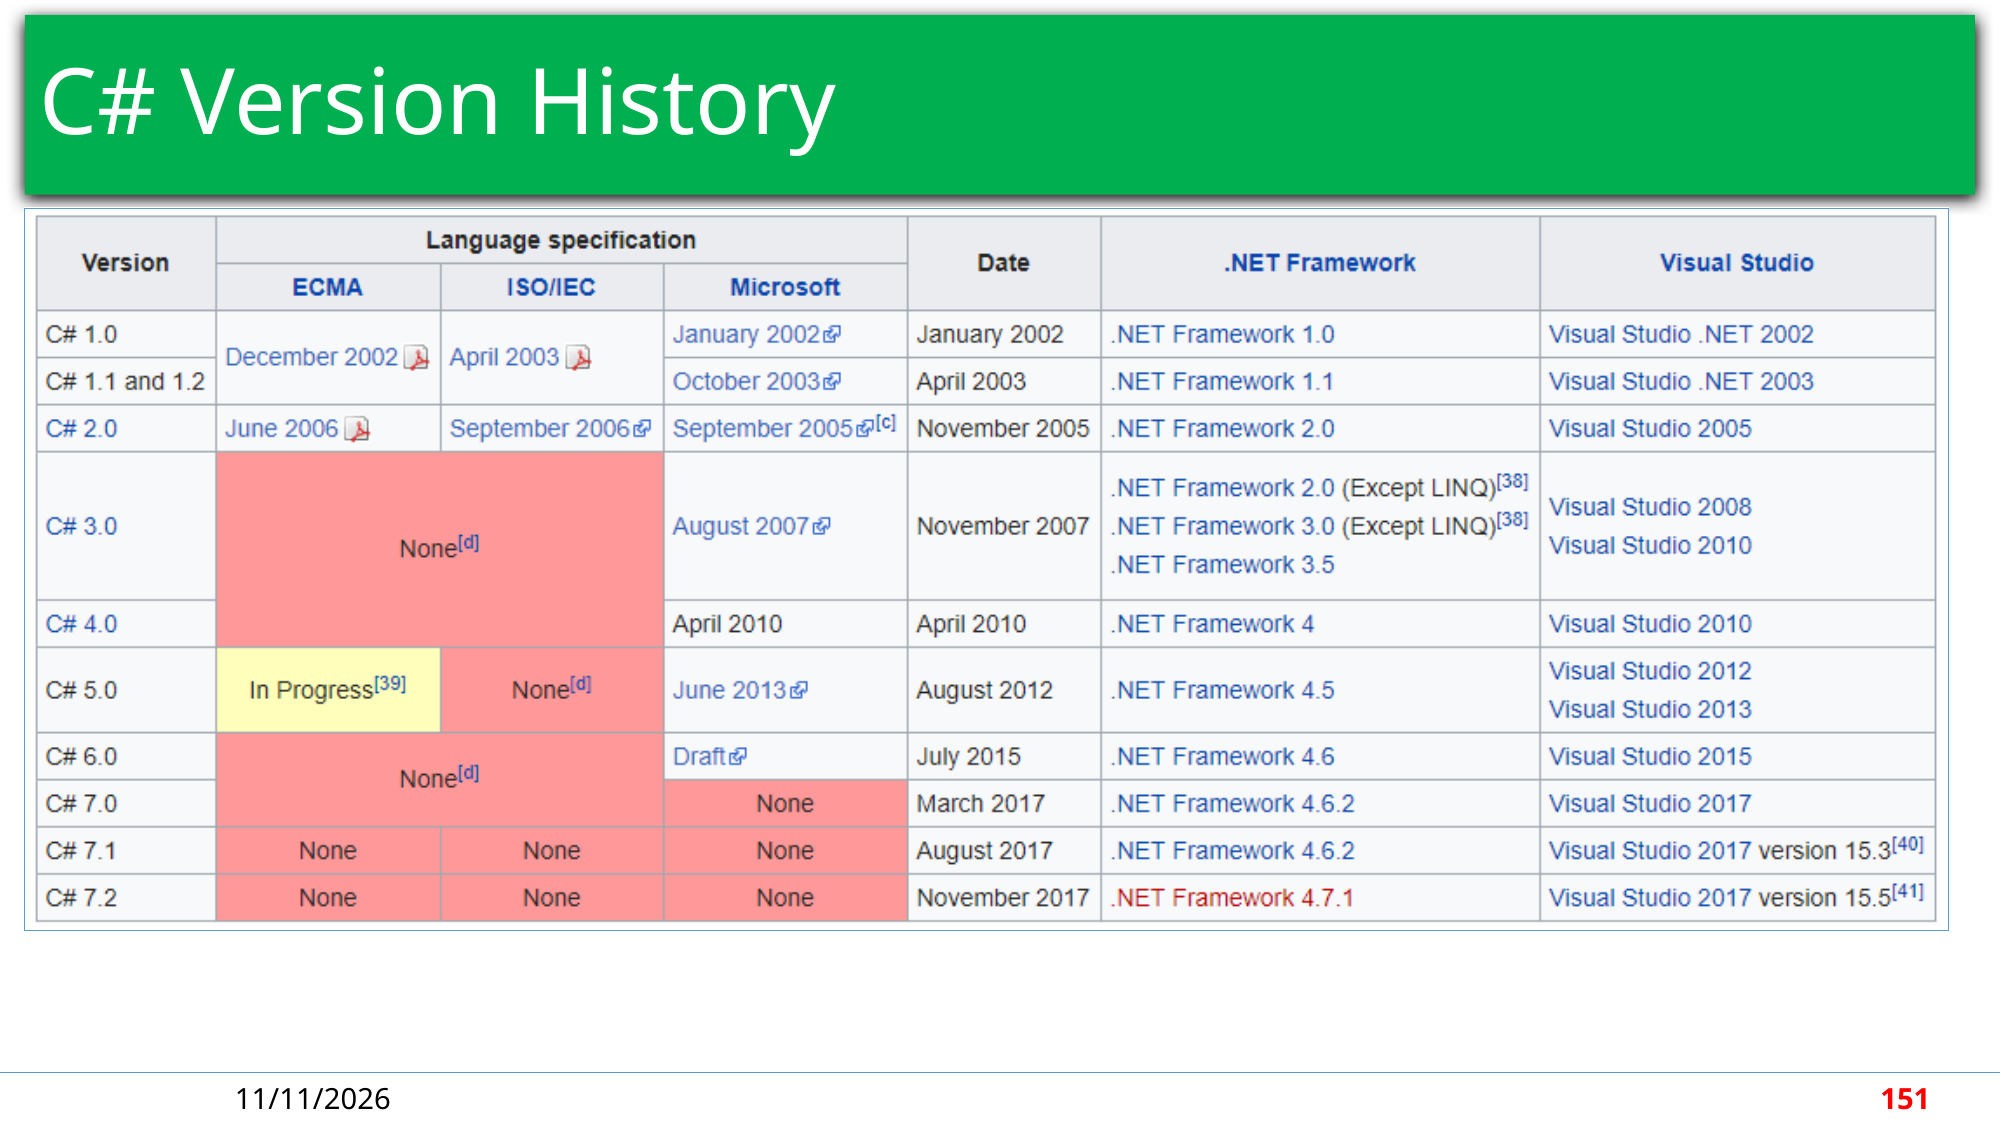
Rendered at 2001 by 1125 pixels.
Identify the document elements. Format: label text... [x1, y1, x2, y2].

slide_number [220, 1072, 671, 1115]
picture [24, 207, 1949, 931]
title C# Version History [24, 14, 1975, 195]
slide_number 151 [1495, 1072, 1946, 1115]
